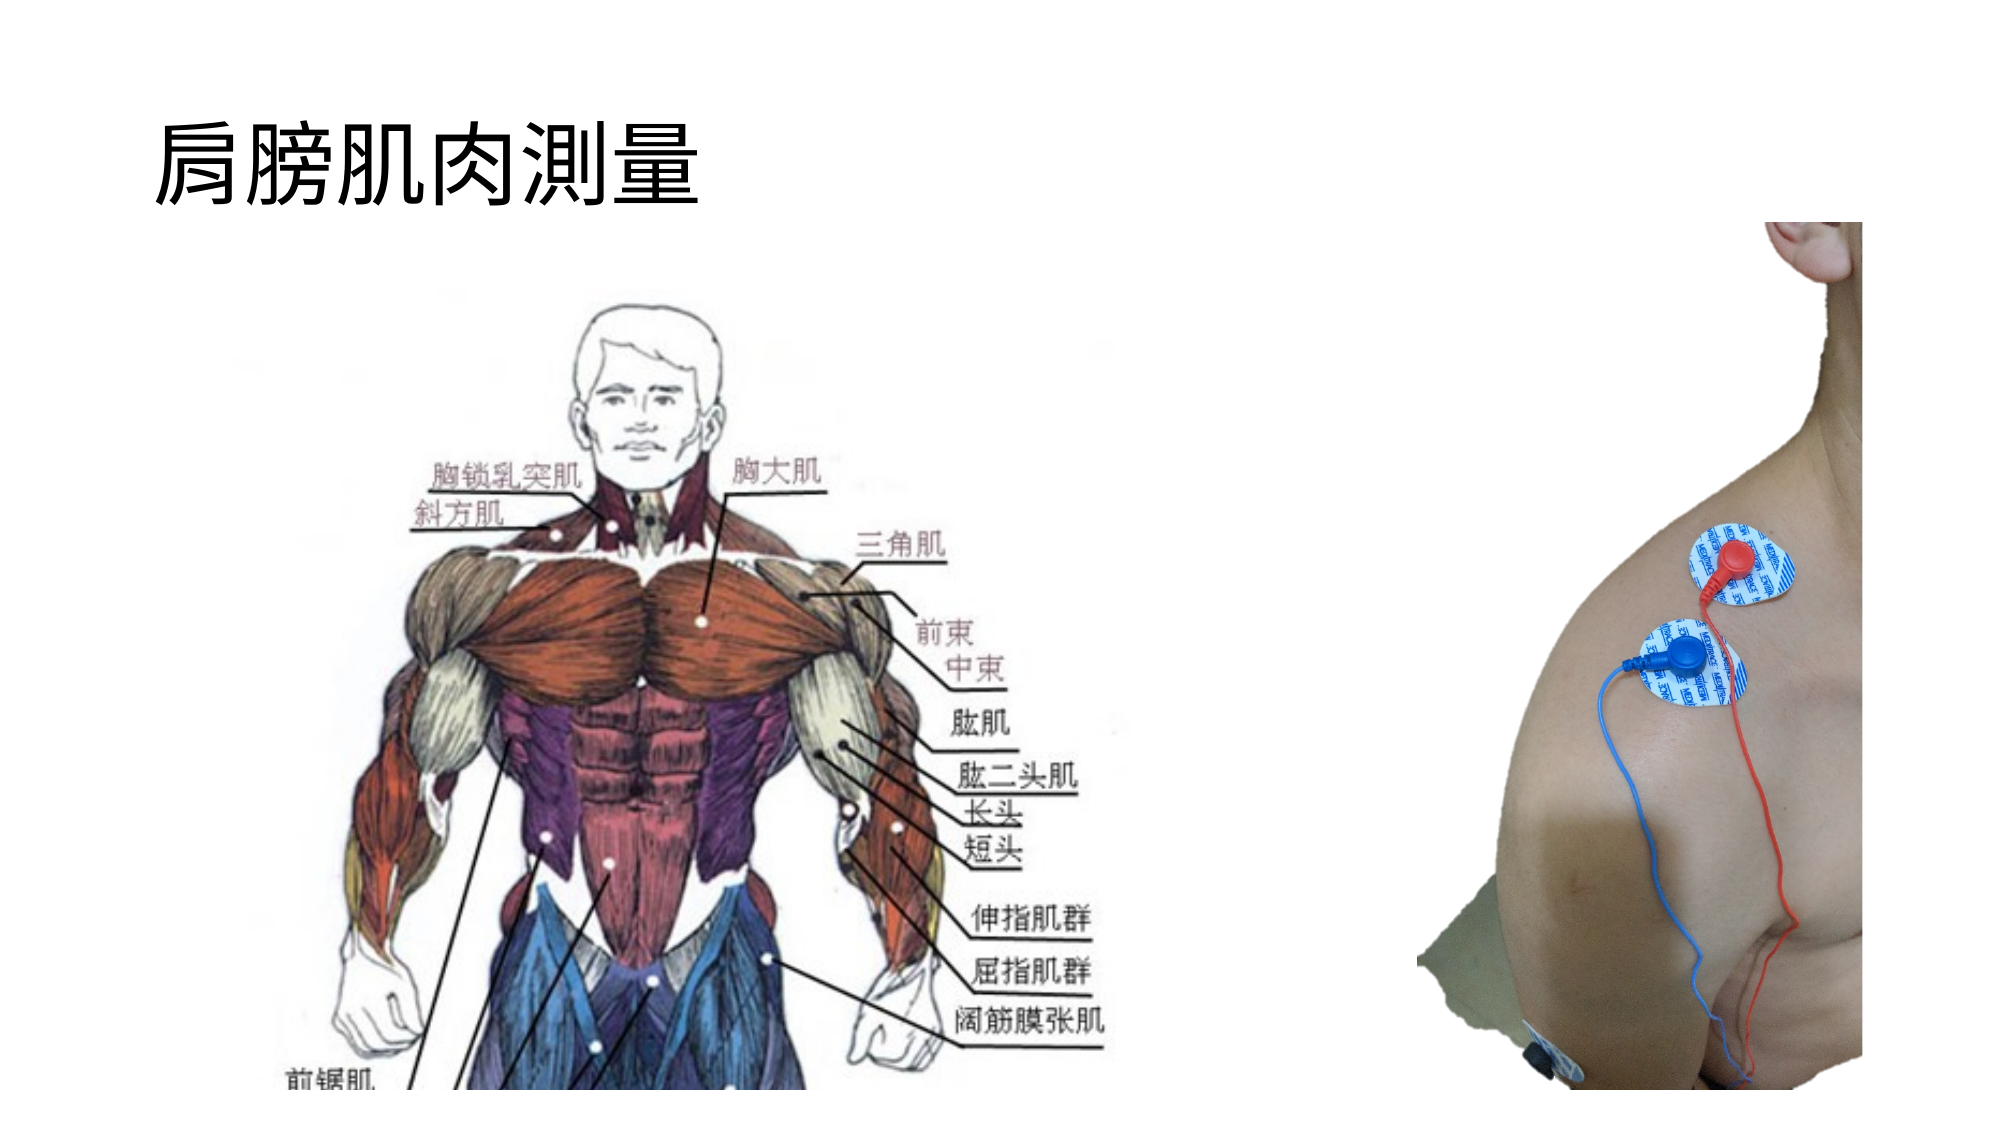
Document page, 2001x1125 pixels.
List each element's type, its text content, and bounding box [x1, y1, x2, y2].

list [1404, 222, 1863, 1090]
title 肩膀肌肉測量 [137, 59, 1863, 278]
picture [137, 289, 1197, 1090]
